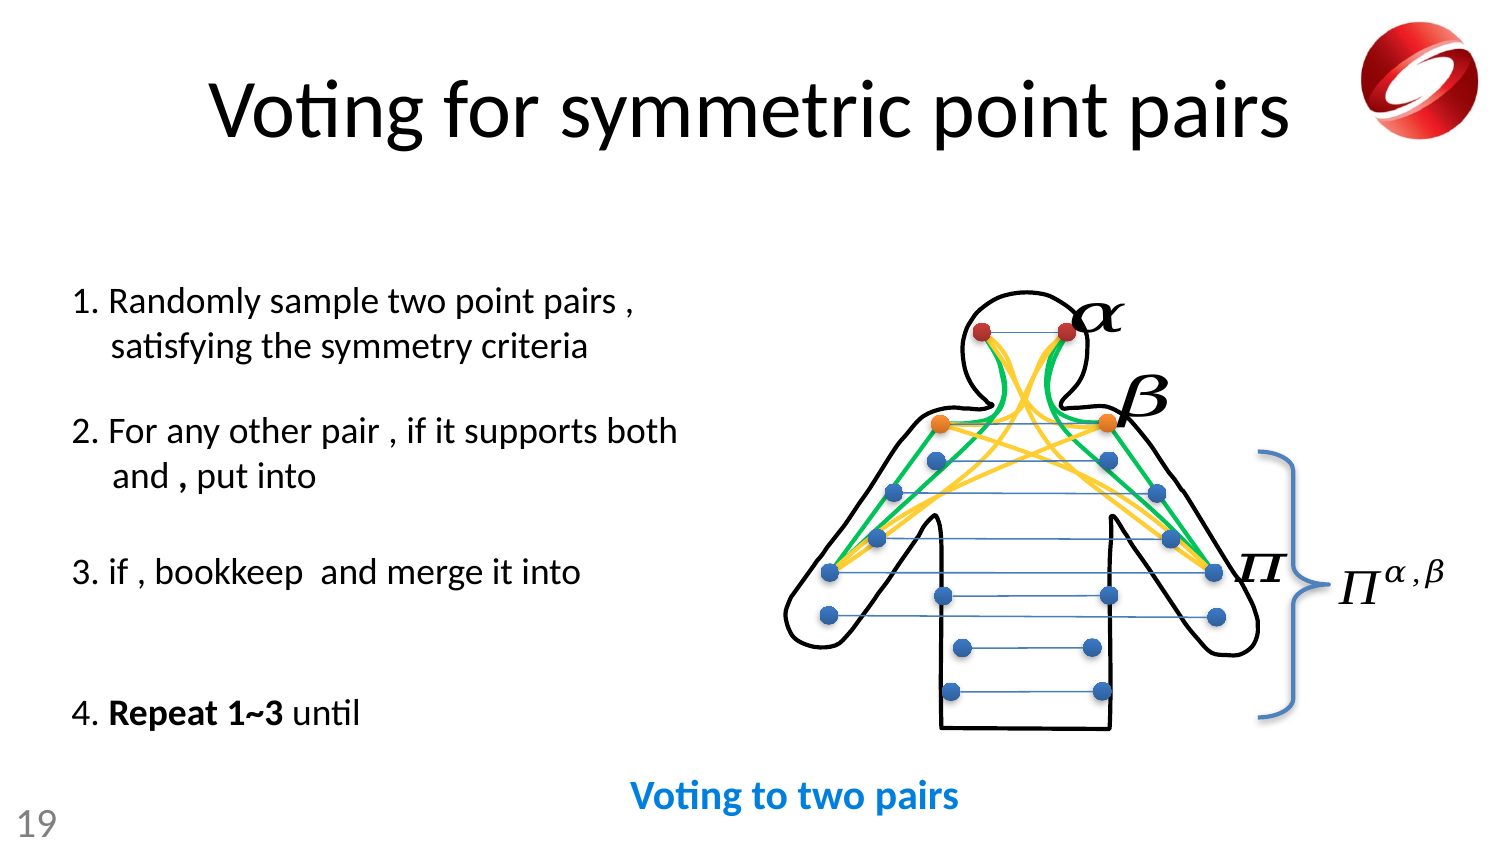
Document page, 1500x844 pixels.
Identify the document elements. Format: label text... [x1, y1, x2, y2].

text_box Voting to two pairs [615, 760, 975, 825]
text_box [941, 681, 1112, 702]
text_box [930, 368, 1178, 434]
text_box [829, 422, 1215, 532]
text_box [828, 330, 1216, 421]
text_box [819, 606, 1227, 627]
text_box [938, 636, 1113, 683]
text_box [972, 284, 1132, 346]
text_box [952, 638, 1102, 658]
text_box [938, 706, 1113, 732]
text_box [820, 534, 1293, 596]
title Voting for symmetric point pairs [75, 33, 1425, 175]
text_box [1257, 570, 1331, 720]
picture [1359, 20, 1480, 141]
slide_number 19 [0, 798, 172, 843]
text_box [867, 528, 1181, 532]
text_box [1257, 449, 1296, 536]
text_box [1192, 604, 1252, 658]
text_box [926, 451, 1119, 471]
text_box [884, 483, 1167, 504]
text_box [783, 560, 850, 650]
